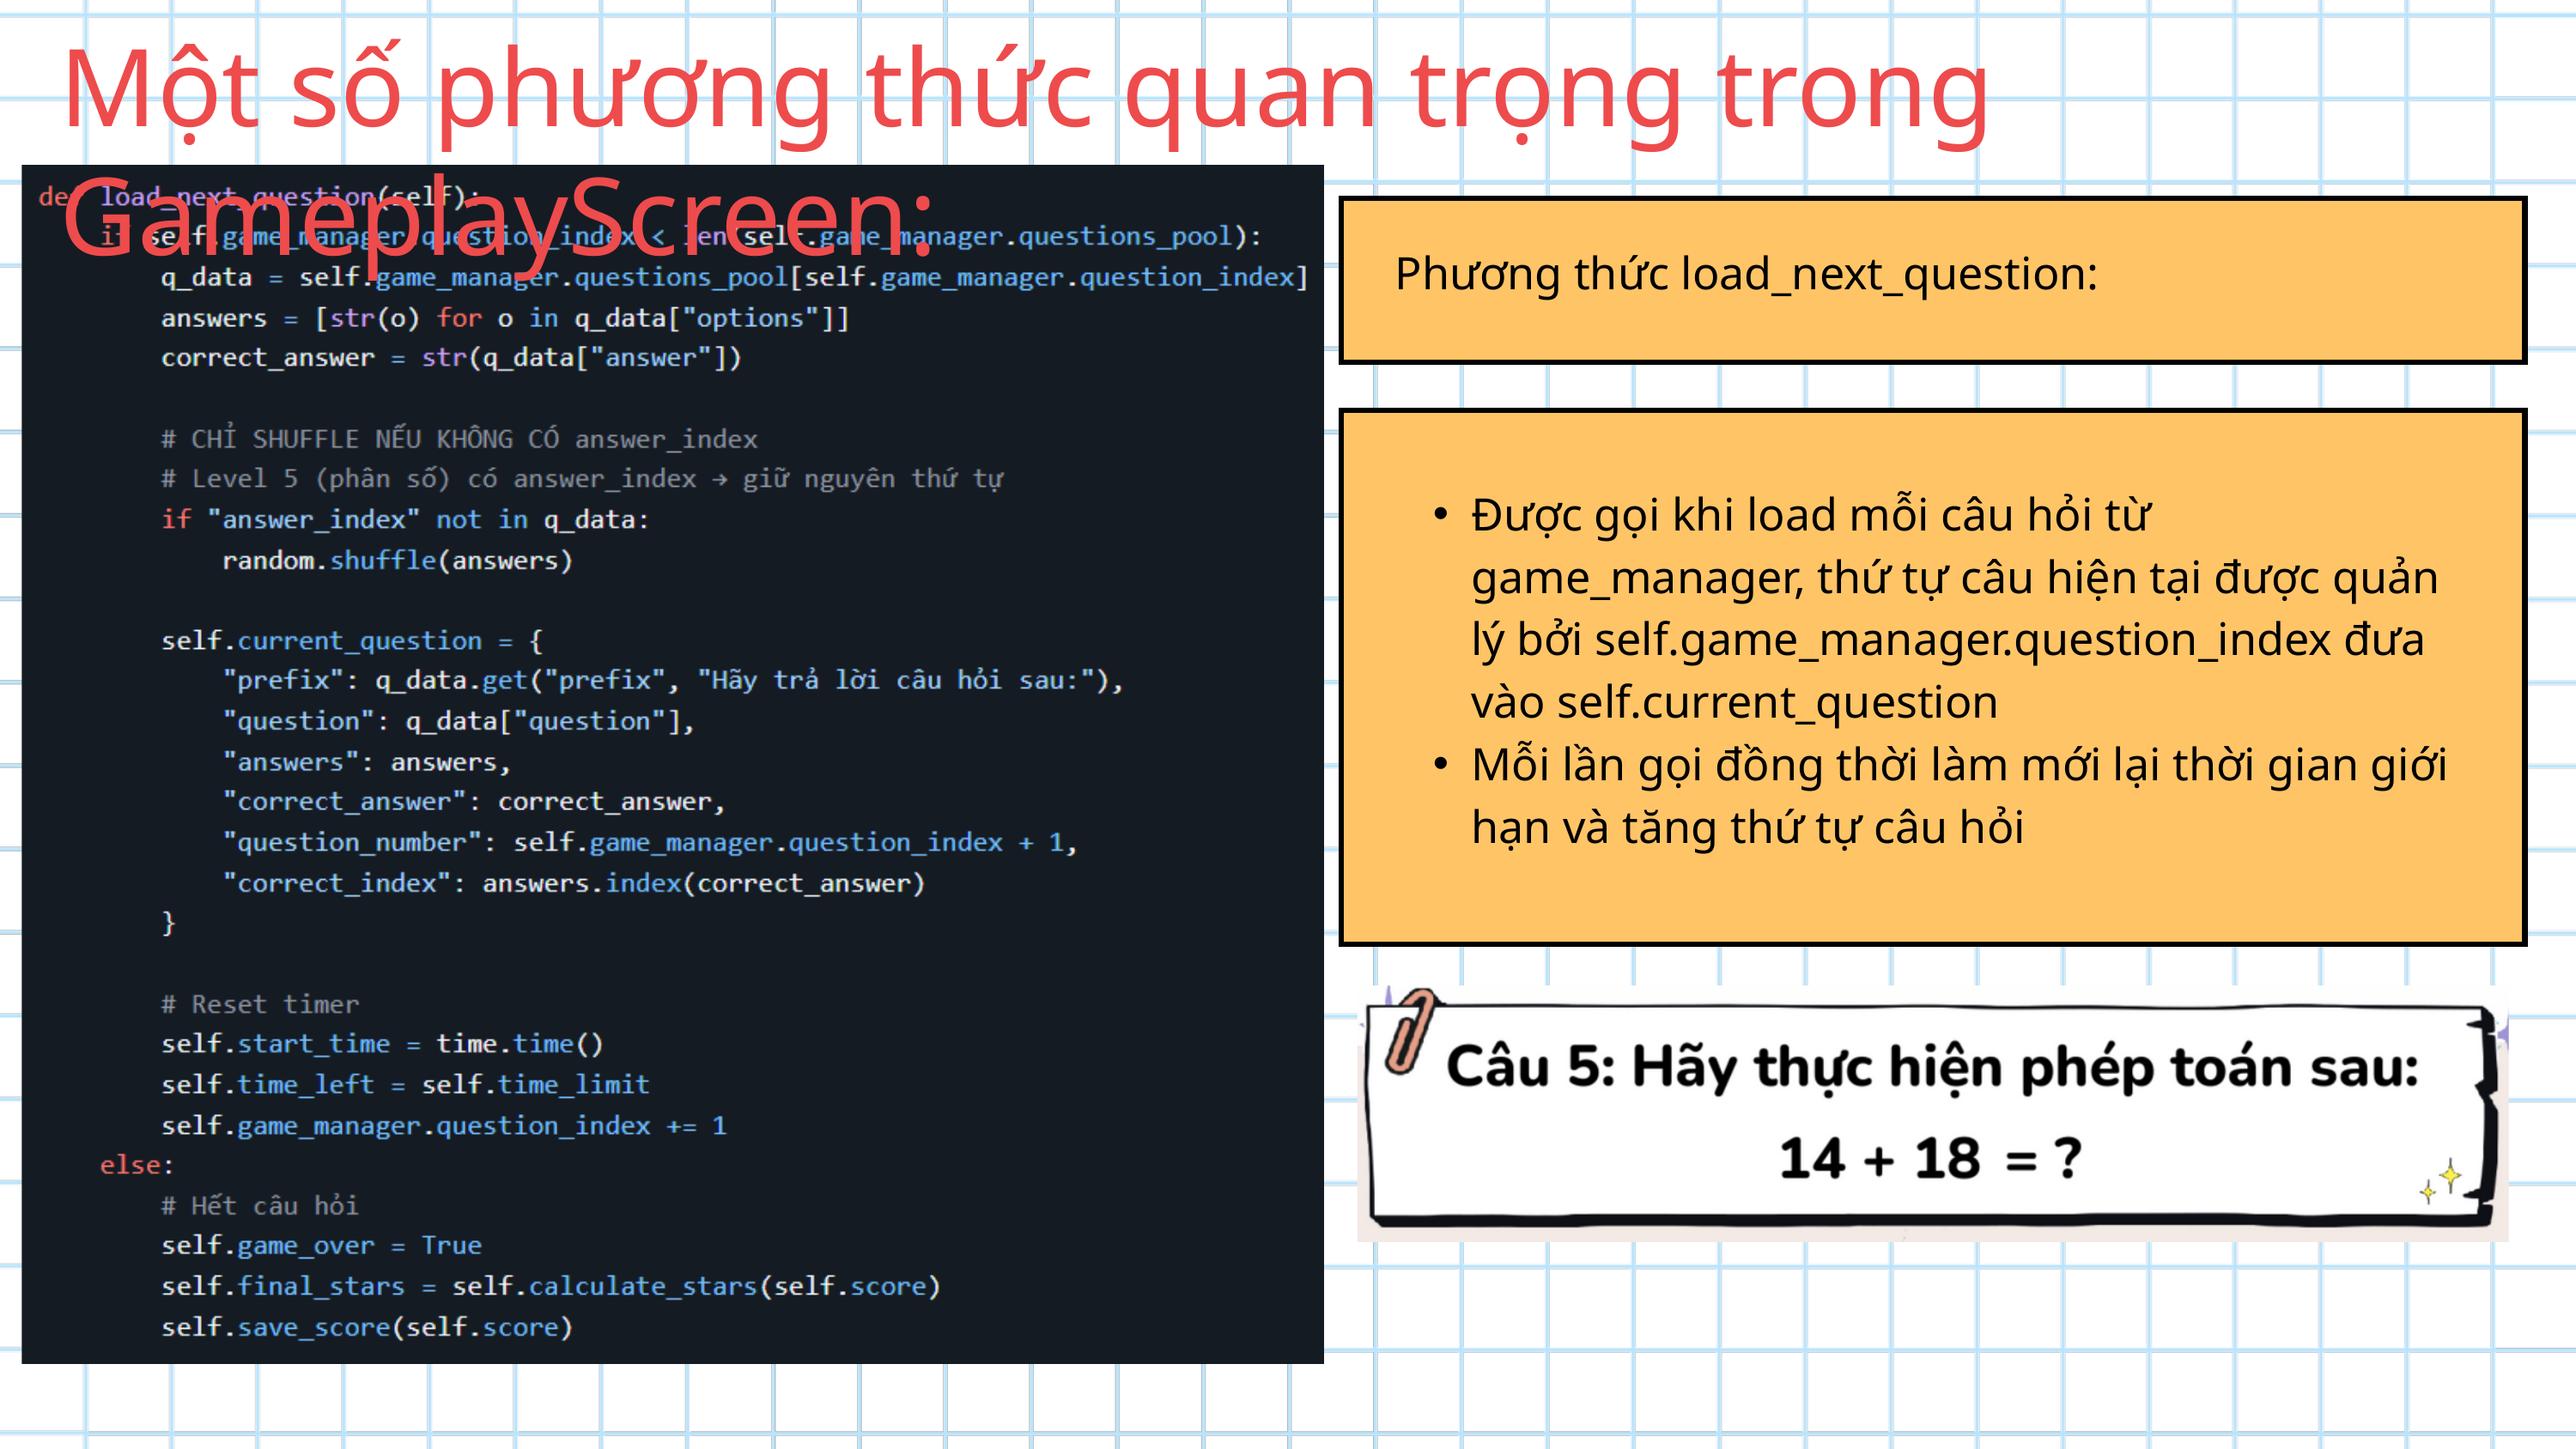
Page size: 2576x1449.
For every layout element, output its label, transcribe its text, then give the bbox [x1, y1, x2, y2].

text_box [21, 165, 1324, 1364]
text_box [1340, 409, 2525, 945]
text_box [1357, 985, 2509, 1242]
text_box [1340, 197, 2525, 363]
text_box Một số phương thức quan trọng trong GameplayScreen: [59, 18, 2557, 277]
text_box [0, 0, 2576, 1449]
